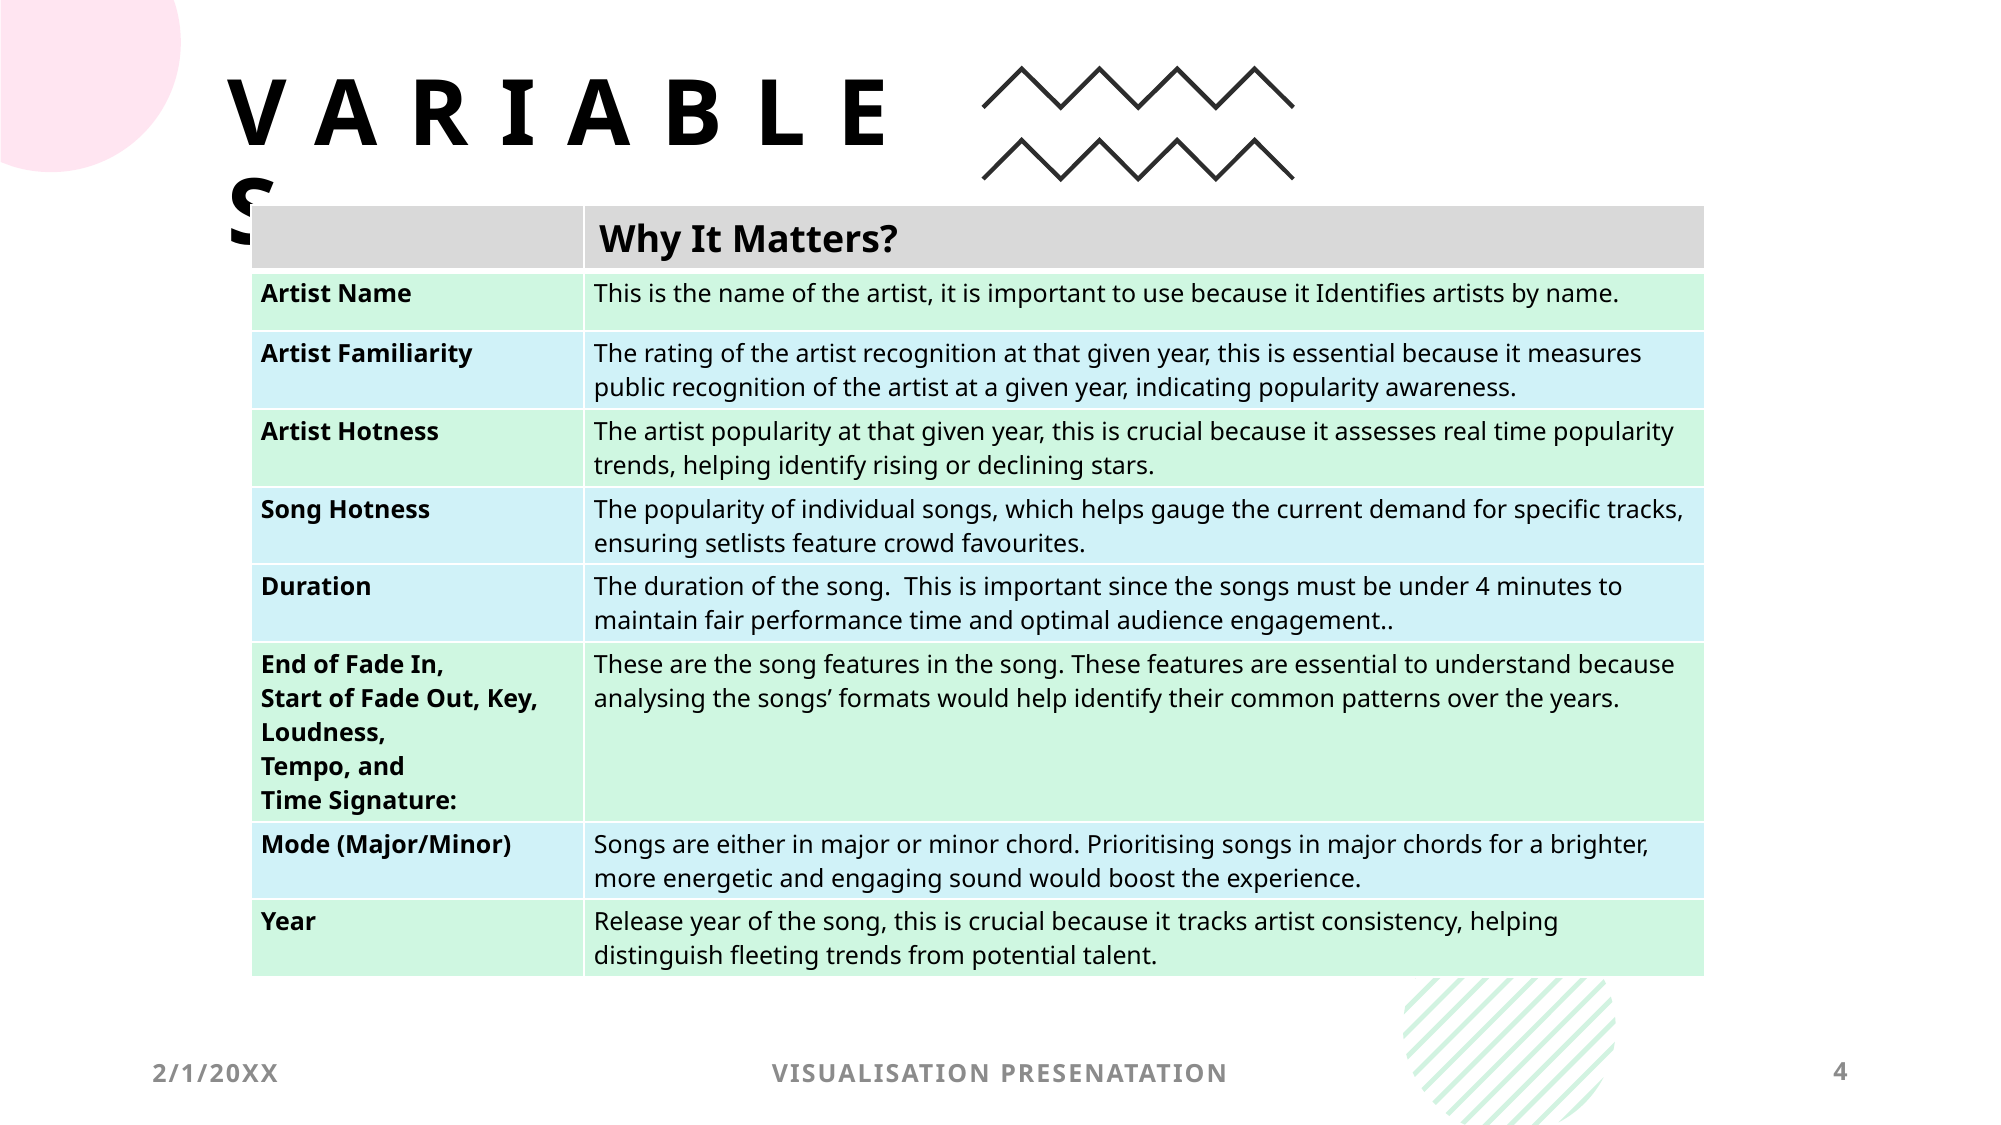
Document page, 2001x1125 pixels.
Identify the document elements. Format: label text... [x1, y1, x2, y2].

table_cell The rating of the artist recognition at that given year, this is essential because it measures public recognition of the artist at a given year, indicating popularity awareness. [585, 332, 1704, 408]
table_cell Song Hotness [252, 488, 583, 563]
table_cell Songs are either in major or minor chord. Prioritising songs in major chords for a brighter, more energetic and engaging sound would boost the experience. [585, 823, 1704, 898]
table_cell Artist Hotness [252, 410, 583, 486]
table_header Why It Matters? [585, 206, 1704, 268]
table_cell Release year of the song, this is crucial because it tracks artist consistency, helping distinguish fleeting trends from potential talent. [585, 900, 1704, 976]
table_cell Artist Name [252, 274, 583, 330]
table_cell Year [252, 900, 583, 976]
table_cell Mode (Major/Minor) [252, 823, 583, 898]
table_cell The popularity of individual songs, which helps gauge the current demand for specific tracks, ensuring setlists feature crowd favourites. [585, 488, 1704, 563]
slide_number 4 [1412, 1042, 1863, 1103]
table_cell The artist popularity at that given year, this is crucial because it assesses real time popularity trends, helping identify rising or declining stars. [585, 410, 1704, 486]
table_cell The duration of the song. This is important since the songs must be under 4 minutes to maintain fair performance time and optimal audience engagement.. [585, 565, 1704, 641]
table_cell End of Fade In, Start of Fade Out, Key, Loudness, Tempo, and Time Signature: [252, 643, 583, 821]
table_cell This is the name of the artist, it is important to use because it Identifies artists by name. [585, 274, 1704, 330]
table_cell Artist Familiarity [252, 332, 583, 408]
table_header [252, 206, 583, 268]
table_cell Duration [252, 565, 583, 641]
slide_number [137, 1042, 588, 1103]
footer Visualisation PRESENATATION [662, 1042, 1338, 1103]
table_cell These are the song features in the song. These features are essential to understand because analysing the songs’ formats would help identify their common patterns over the years. [585, 643, 1704, 821]
title Variables [212, 58, 979, 294]
